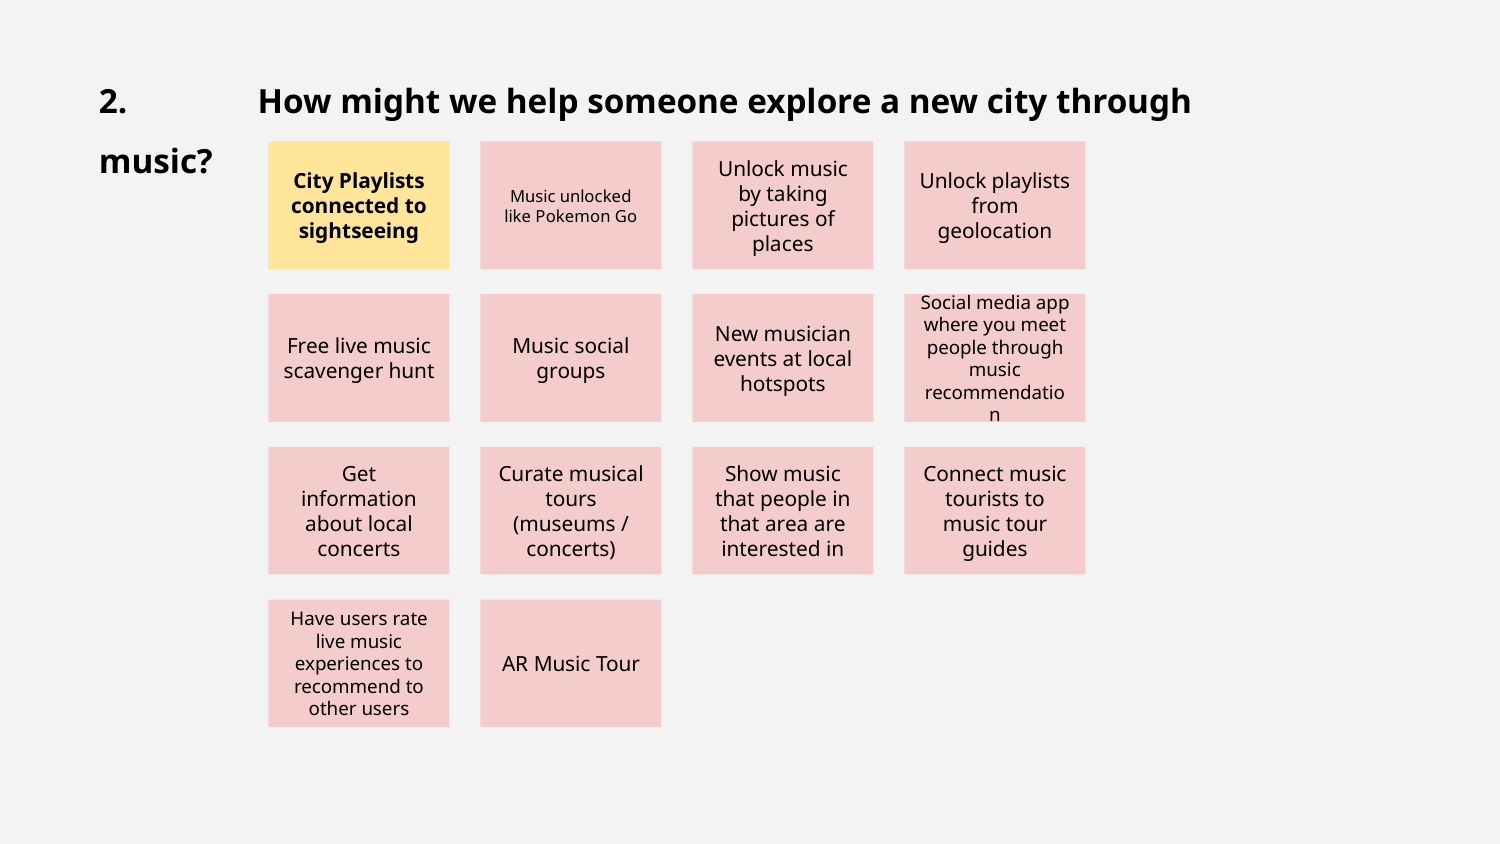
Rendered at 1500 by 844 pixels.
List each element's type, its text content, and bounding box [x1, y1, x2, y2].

text_box Connect music tourists to music tour guides [904, 446, 1086, 575]
text_box AR Music Tour [480, 599, 662, 728]
text_box Have users rate live music experiences to recommend to other users [268, 599, 450, 728]
text_box Show music that people in that area are interested in [692, 446, 874, 575]
text_box City Playlists connected to sightseeing [268, 196, 450, 270]
text_box Get information about local concerts [268, 446, 450, 575]
text_box Music unlocked like Pokemon Go [480, 196, 662, 270]
text_box 2. How might we help someone explore a new city through music? [83, 45, 1261, 196]
text_box Music social groups [480, 294, 662, 422]
text_box Unlock playlists from geolocation [904, 196, 1086, 270]
text_box Free live music scavenger hunt [268, 294, 450, 422]
text_box Social media app where you meet people through music recommendation [904, 294, 1086, 422]
text_box New musician events at local hotspots [692, 294, 874, 422]
text_box Curate musical tours (museums / concerts) [480, 446, 662, 575]
text_box Unlock music by taking pictures of places [692, 196, 874, 270]
